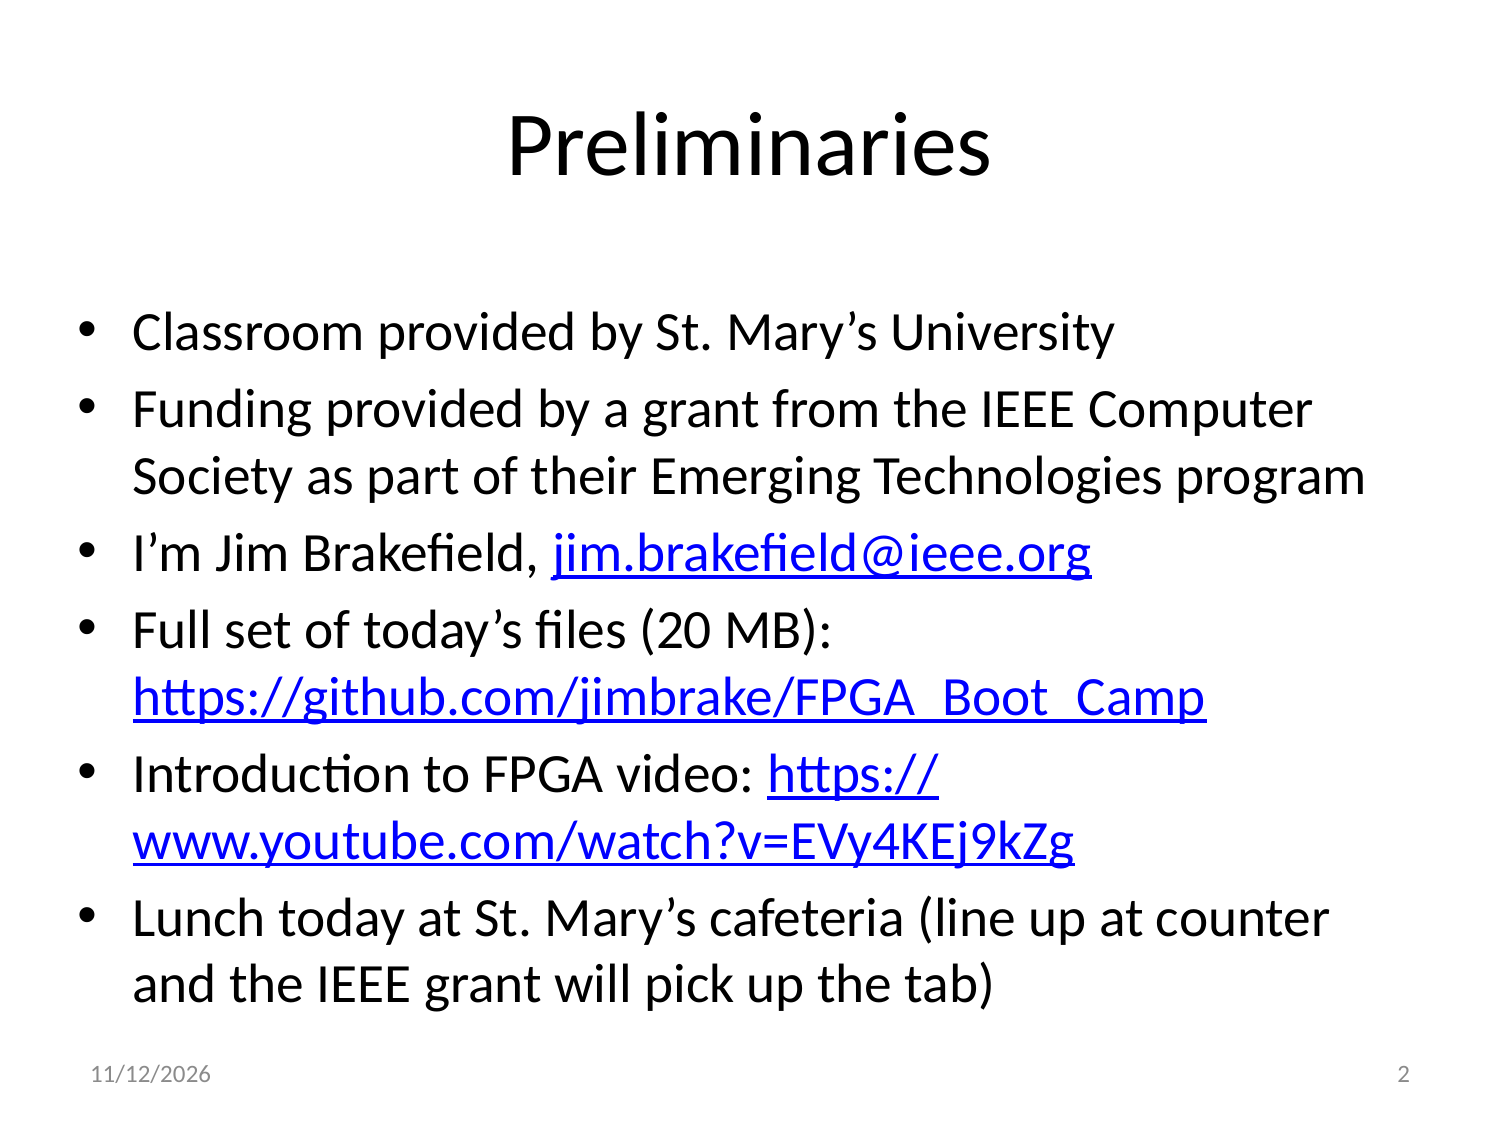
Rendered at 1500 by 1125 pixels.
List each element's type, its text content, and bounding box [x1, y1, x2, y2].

list Classroom provided by St. Mary’s University Funding provided by a grant from the IEEE Computer Society as part of their Emerging Technologies program I’m Jim Brakefield, jim.brakefield@ieee.org Full set of today’s files (20 MB): https://github.com/jimbrake/FPGA_Boot_Camp Introduction to FPGA video: https://www.youtube.com/watch?v=EVy4KEj9kZg Lunch today at St. Mary’s cafeteria (line up at counter and the IEEE grant will pick up the tab) [62, 287, 1413, 1030]
title Preliminaries [75, 45, 1425, 233]
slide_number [75, 1042, 425, 1103]
slide_number 2 [1074, 1042, 1425, 1103]
